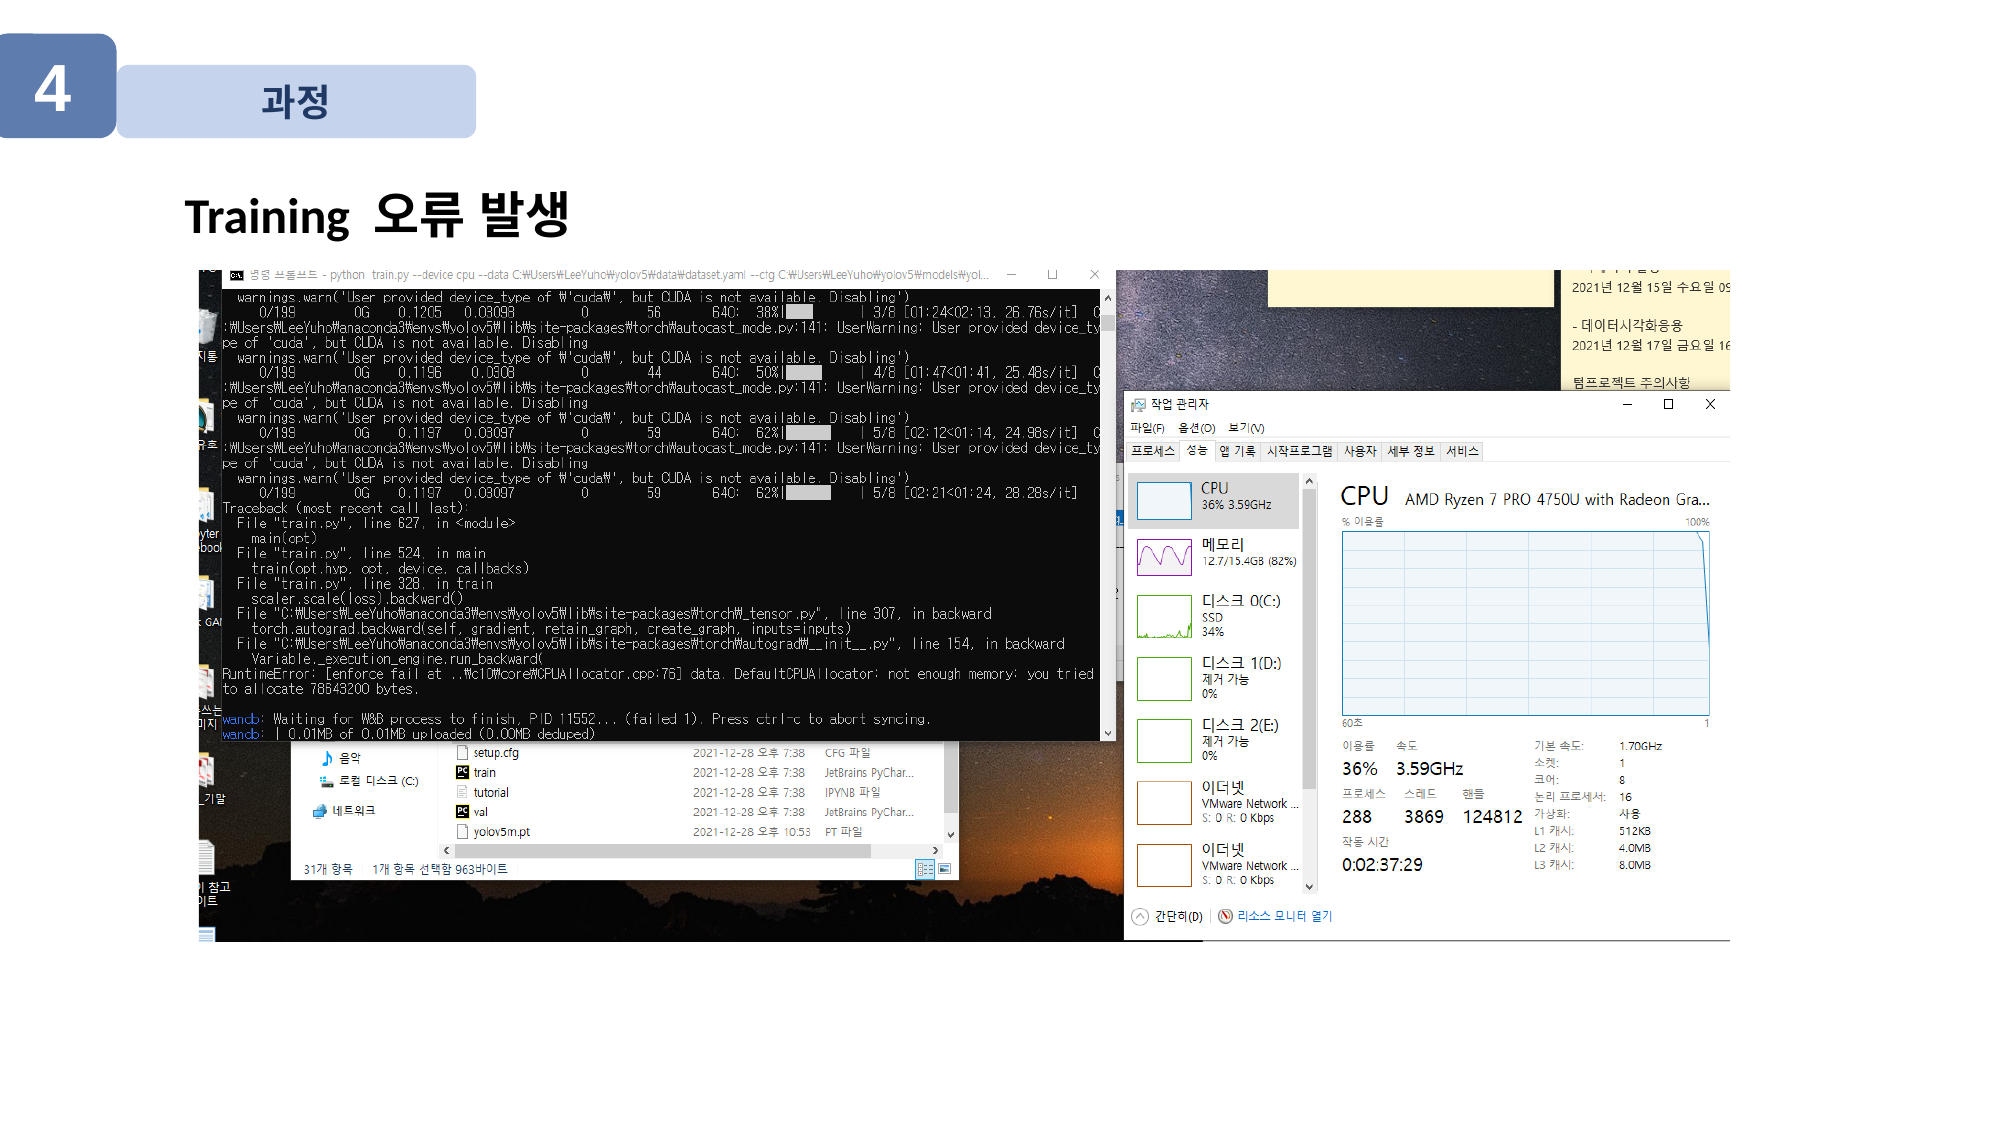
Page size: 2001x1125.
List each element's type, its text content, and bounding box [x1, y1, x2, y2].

picture [198, 270, 1731, 942]
text_box 과정 [115, 63, 478, 140]
text_box Training 오류 발생 [169, 175, 1834, 311]
text_box 4 [0, 28, 313, 151]
